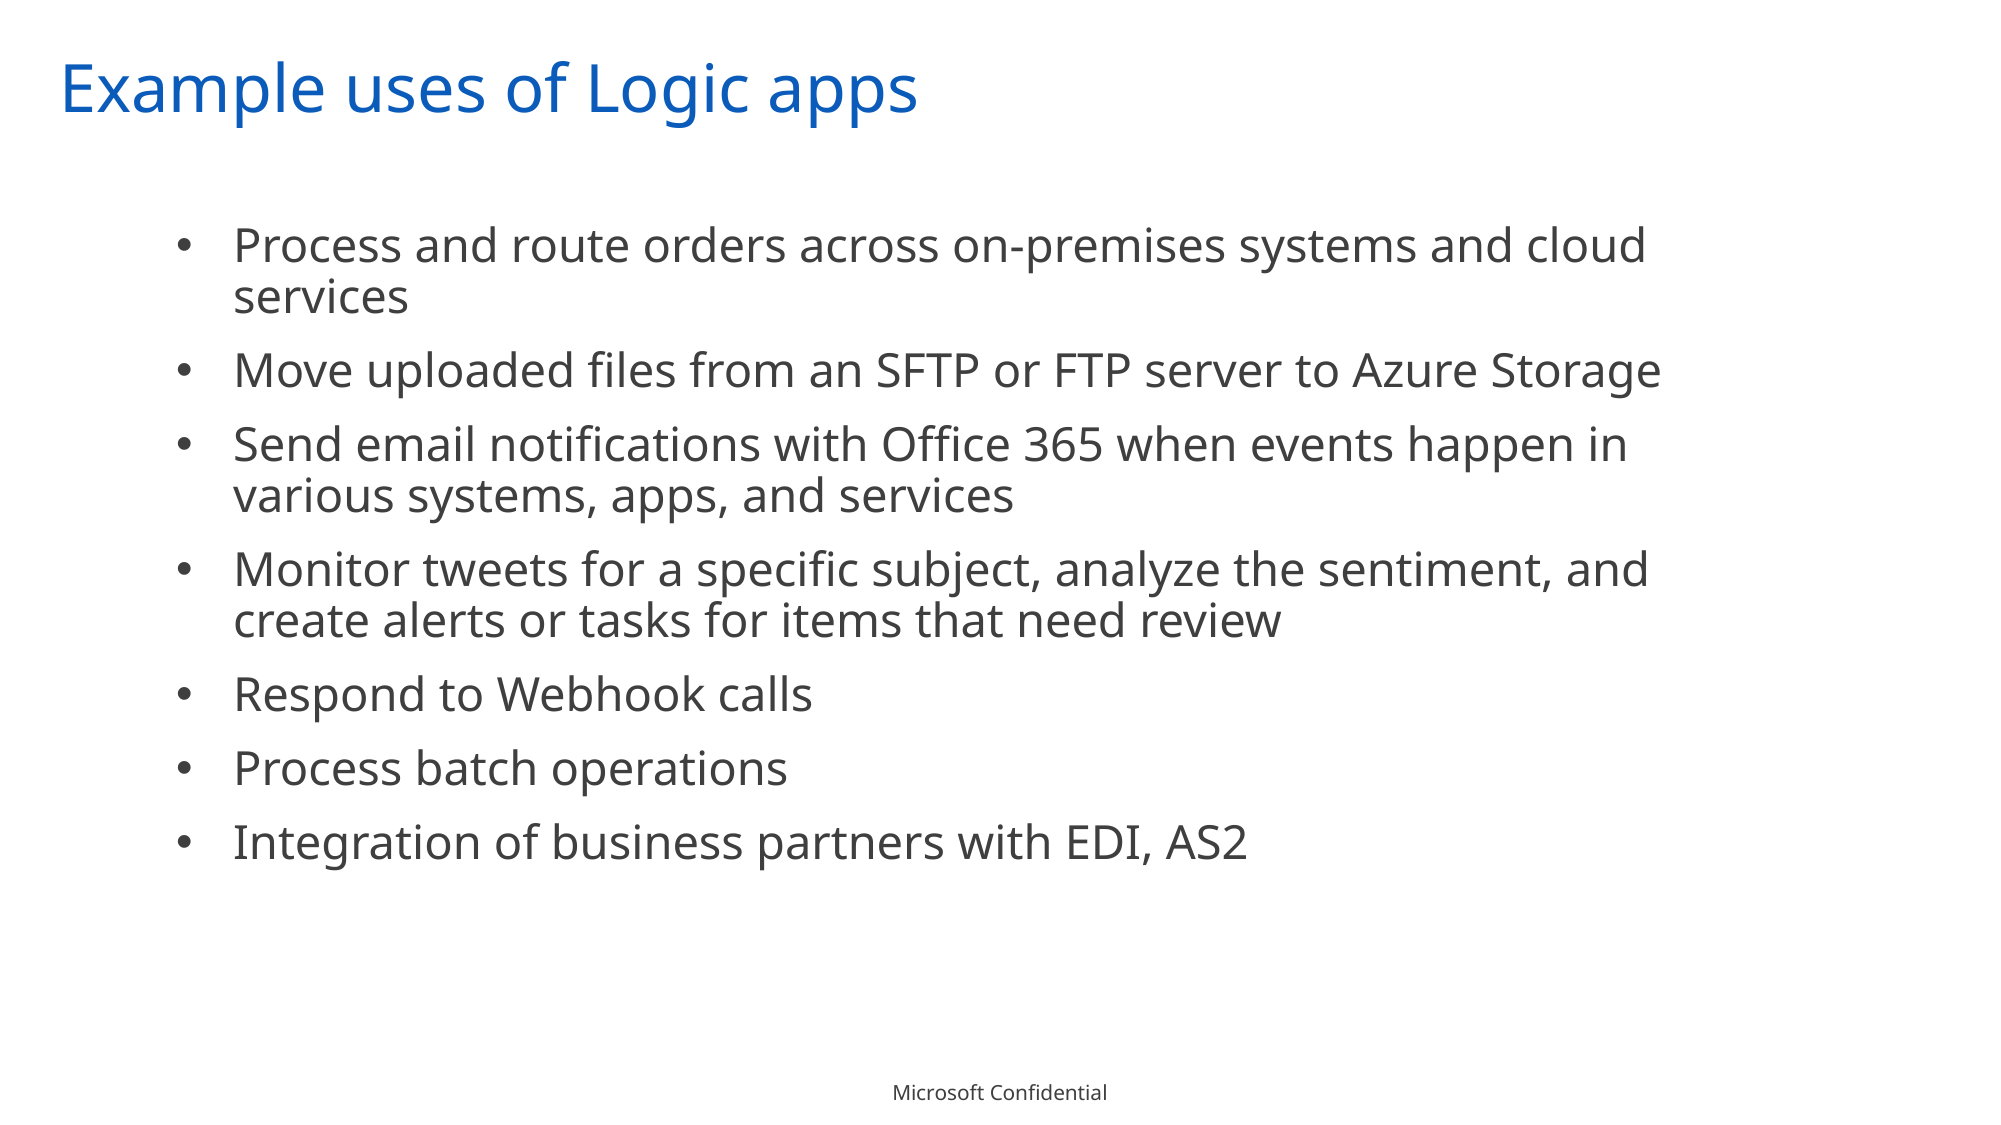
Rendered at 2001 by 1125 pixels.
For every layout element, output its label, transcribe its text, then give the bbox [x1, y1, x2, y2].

title Example uses of Logic apps [44, 41, 1770, 141]
list Process and route orders across on-premises systems and cloud services Move uploaded files from an SFTP or FTP server to Azure Storage Send email notifications with Office 365 when events happen in various systems, apps, and services Monitor tweets for a specific subject, analyze the sentiment, and create alerts or tasks for items that need review Respond to Webhook calls Process batch operations Integration of business partners with EDI, AS2 [161, 214, 1685, 885]
